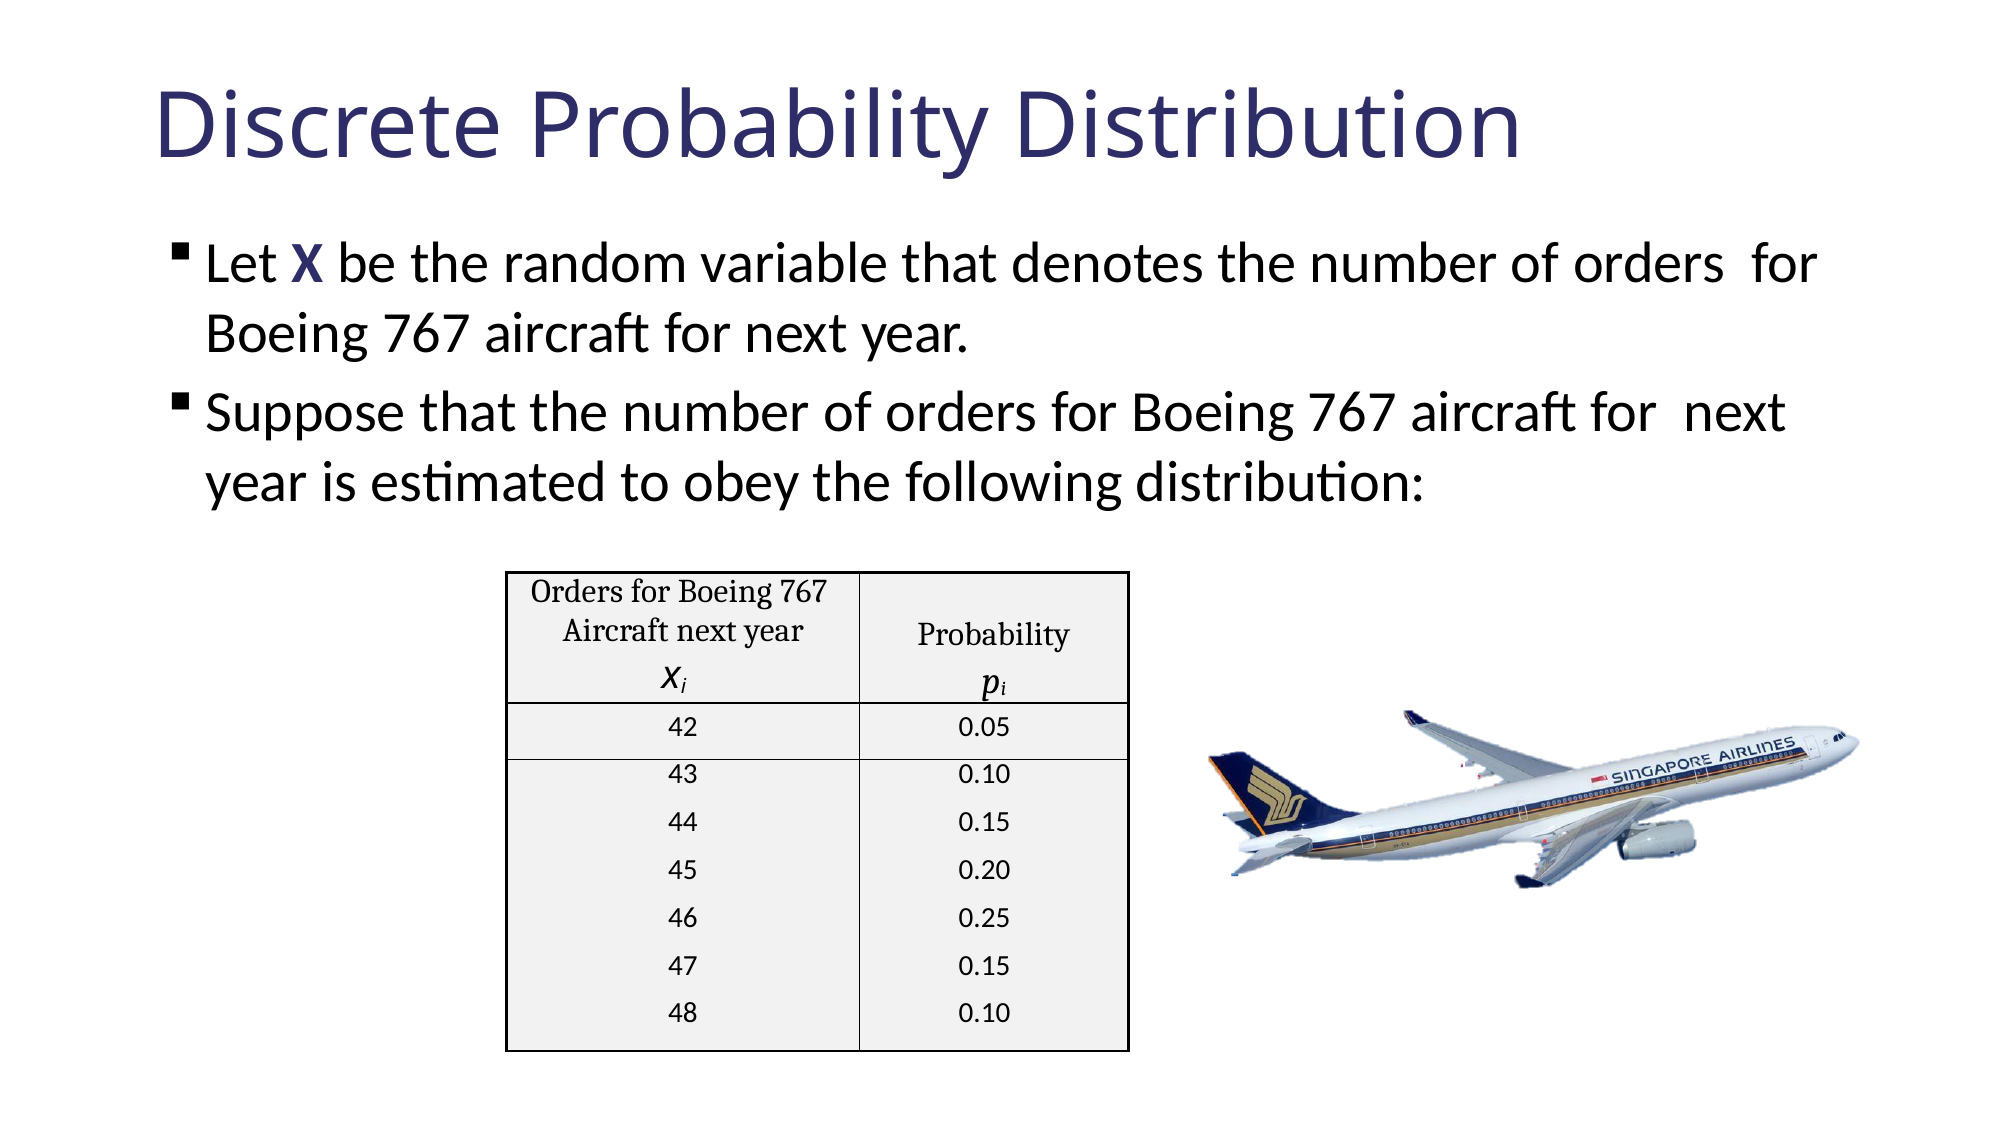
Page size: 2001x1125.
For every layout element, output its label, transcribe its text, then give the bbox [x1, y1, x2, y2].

title Discrete Probability Distribution [137, 59, 1863, 196]
table_cell 0.20 [860, 855, 1127, 903]
picture [1204, 699, 1863, 910]
list Let X be the random variable that denotes the number of orders for Boeing 767 aircraft for next year. Suppose that the number of orders for Boeing 767 aircraft for next year is estimated to obey the following distribution: [137, 215, 1863, 1050]
table_cell 45 [508, 855, 859, 903]
table_cell 0.10 [860, 760, 1127, 808]
table_cell 48 [508, 999, 859, 1050]
table_cell 0.15 [860, 951, 1127, 999]
table_cell 0.15 [860, 808, 1127, 855]
table_cell 0.10 [860, 999, 1127, 1050]
table_cell 46 [508, 903, 859, 951]
table_cell 43 [508, 760, 859, 808]
table_cell 47 [508, 951, 859, 999]
table_cell 44 [508, 808, 859, 855]
table_cell 0.25 [860, 903, 1127, 951]
table_header Orders for Boeing 767 Aircraft next year xi [508, 574, 859, 702]
table_cell 0.05 [860, 704, 1127, 759]
table_cell 42 [508, 704, 859, 759]
table_header Probability pi [860, 574, 1127, 702]
